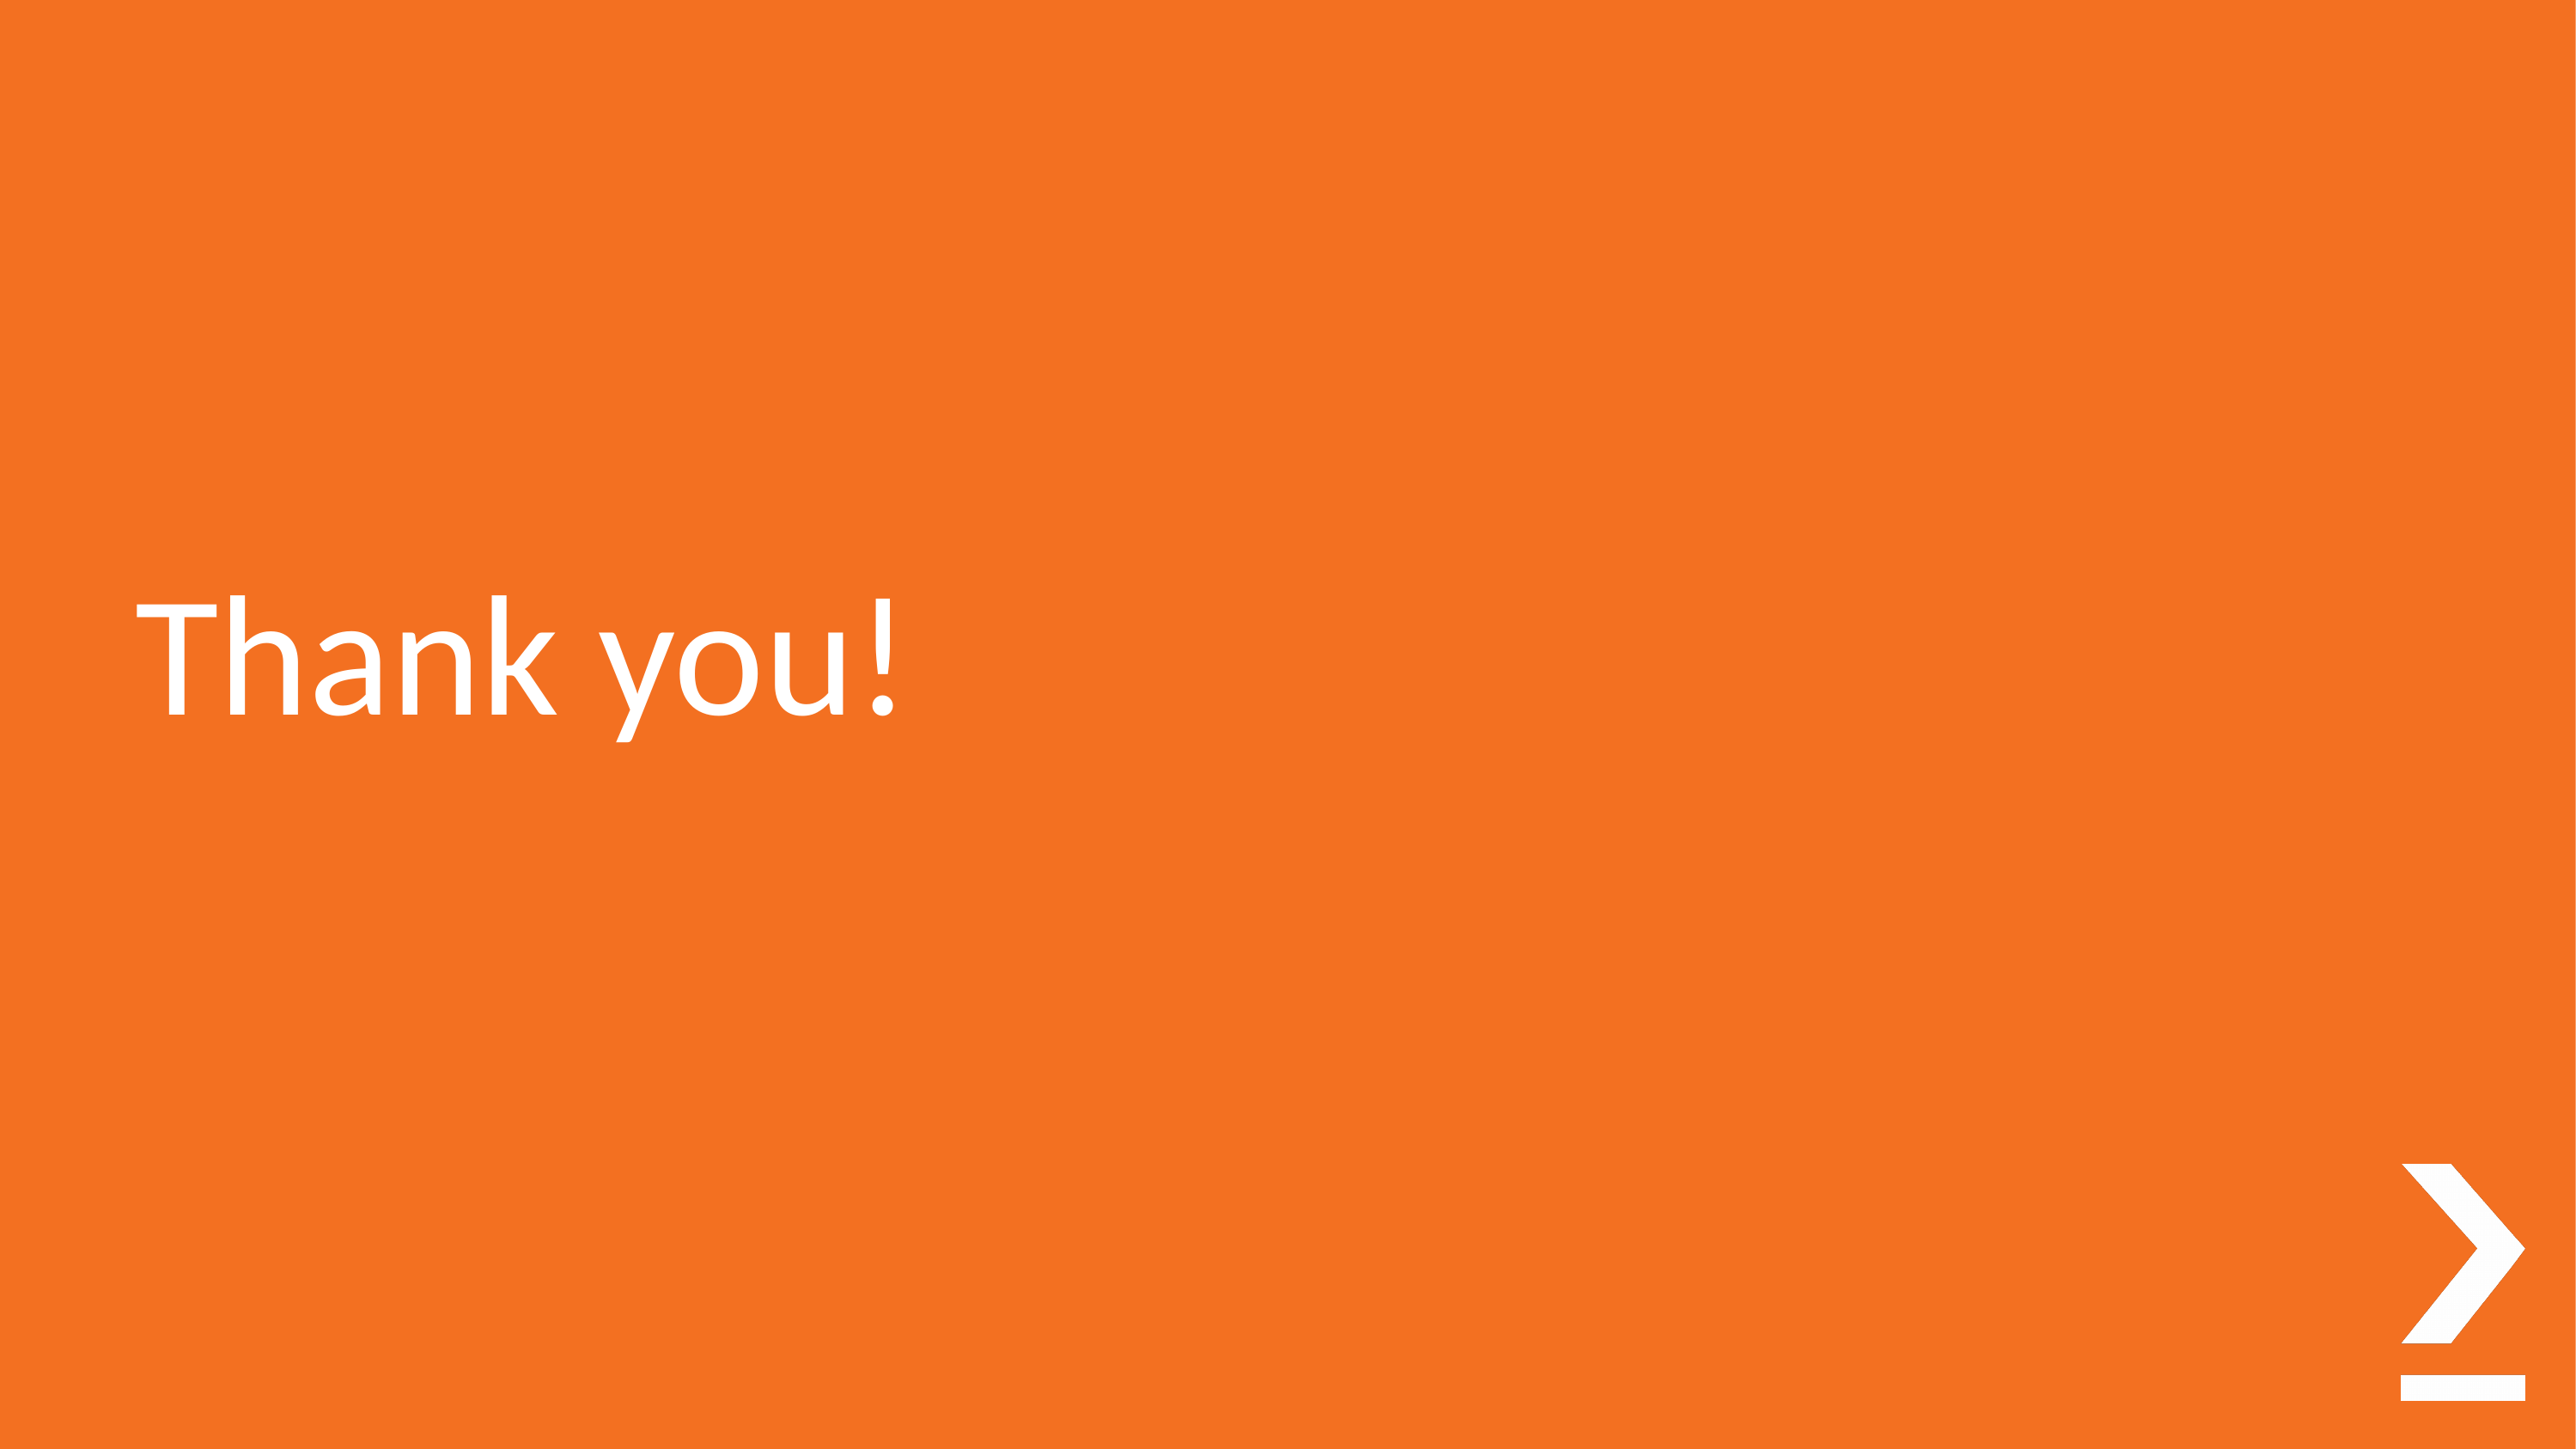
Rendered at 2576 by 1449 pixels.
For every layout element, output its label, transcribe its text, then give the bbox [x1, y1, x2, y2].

title Thank you! [109, 512, 2427, 776]
picture [2401, 1164, 2525, 1401]
